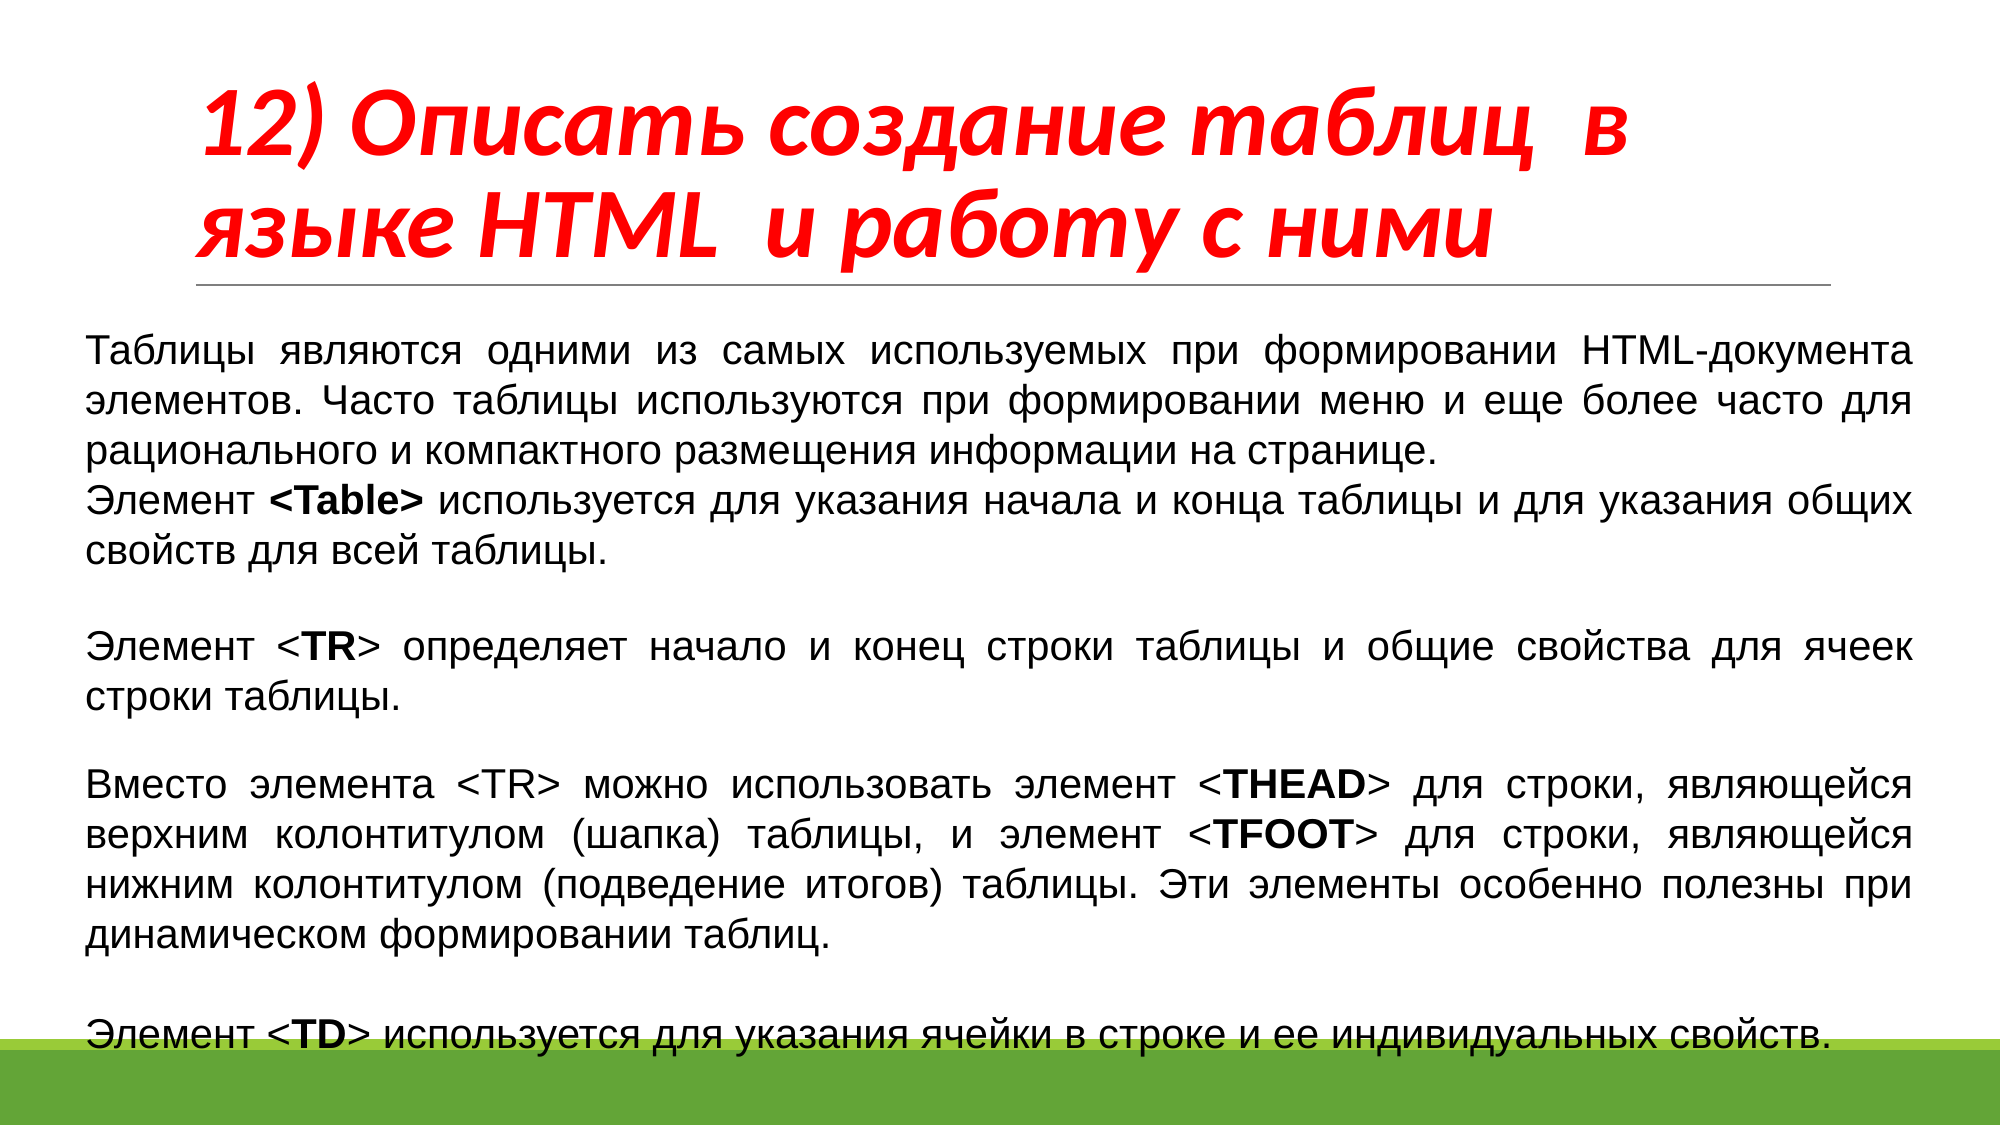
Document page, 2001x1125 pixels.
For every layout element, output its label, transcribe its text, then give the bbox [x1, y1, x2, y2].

text_box Элемент <TR> определяет начало и конец строки таблицы и общие свойства для ячеек строки таблицы. [70, 611, 1929, 728]
text_box Вместо элемента <TR> можно использовать элемент <THEAD> для строки, являющейся верхним колонтитулом (шапка) таблицы, и элемент <TFOOT> для строки, являющейся нижним колонтитулом (подведение итогов) таблицы. Эти элементы особенно полезны при динамическом формировании таблиц. [70, 749, 1929, 967]
text_box Таблицы являются одними из самых используемых при формировании HTML-документа элементов. Часто таблицы используются при формировании меню и еще более часто для рационального и компактного размещения информации на странице. Элемент <Table> используется для указания начала и конца таблицы и для указания общих свойств для всей таблицы. [70, 315, 1929, 583]
text_box Элемент <TD> используется для указания ячейки в строке и ее индивидуальных свойств. [70, 999, 1929, 1066]
title 12) Описать создание таблиц в языке HTML и работу с ними [180, 47, 1830, 285]
